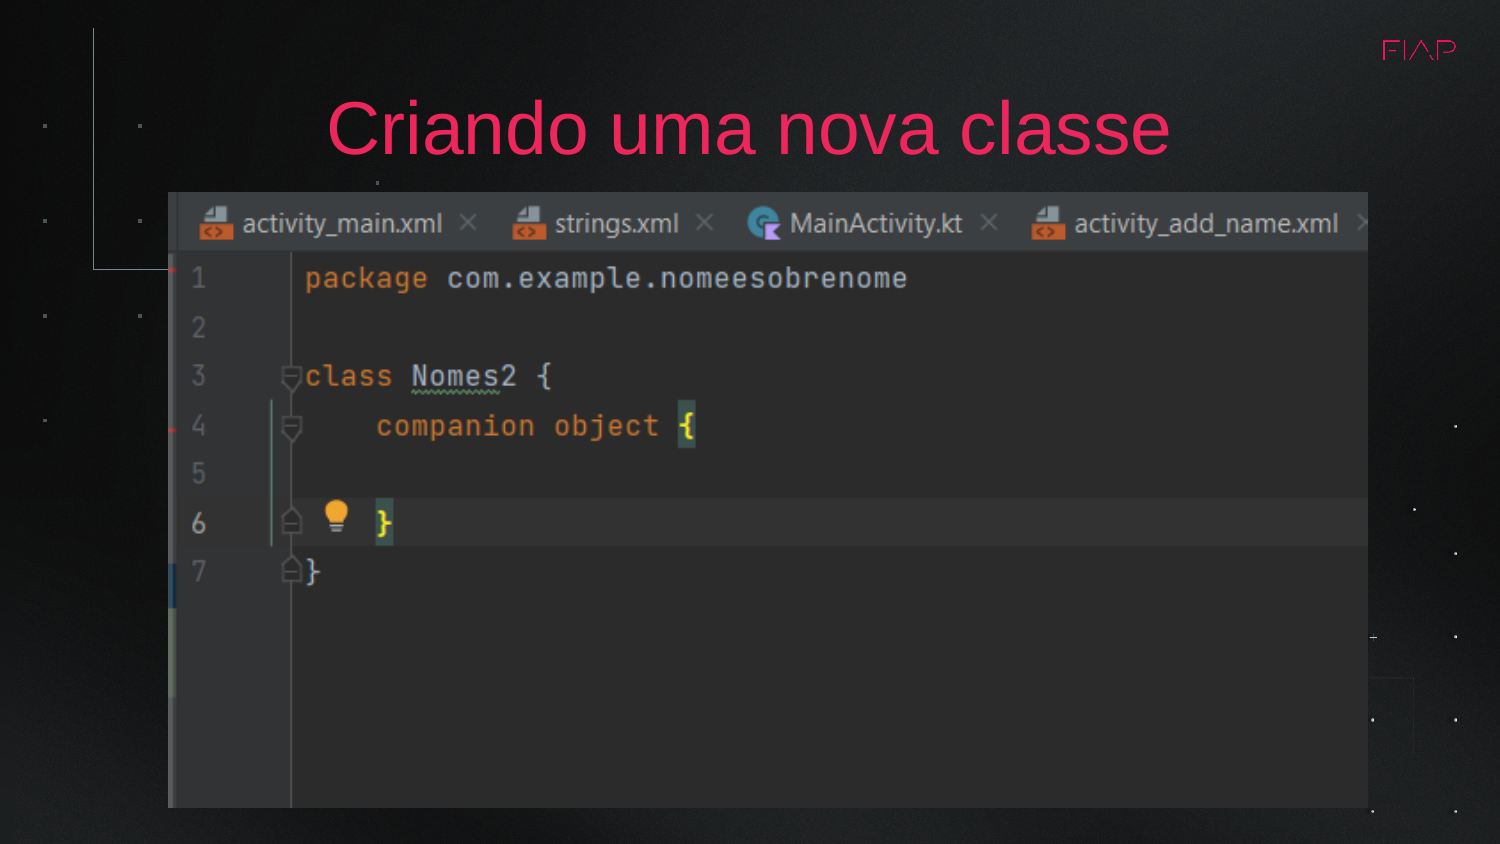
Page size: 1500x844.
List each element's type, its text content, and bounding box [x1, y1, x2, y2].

picture [0, 0, 1500, 844]
text_box Criando uma nova classe [383, 72, 1230, 177]
